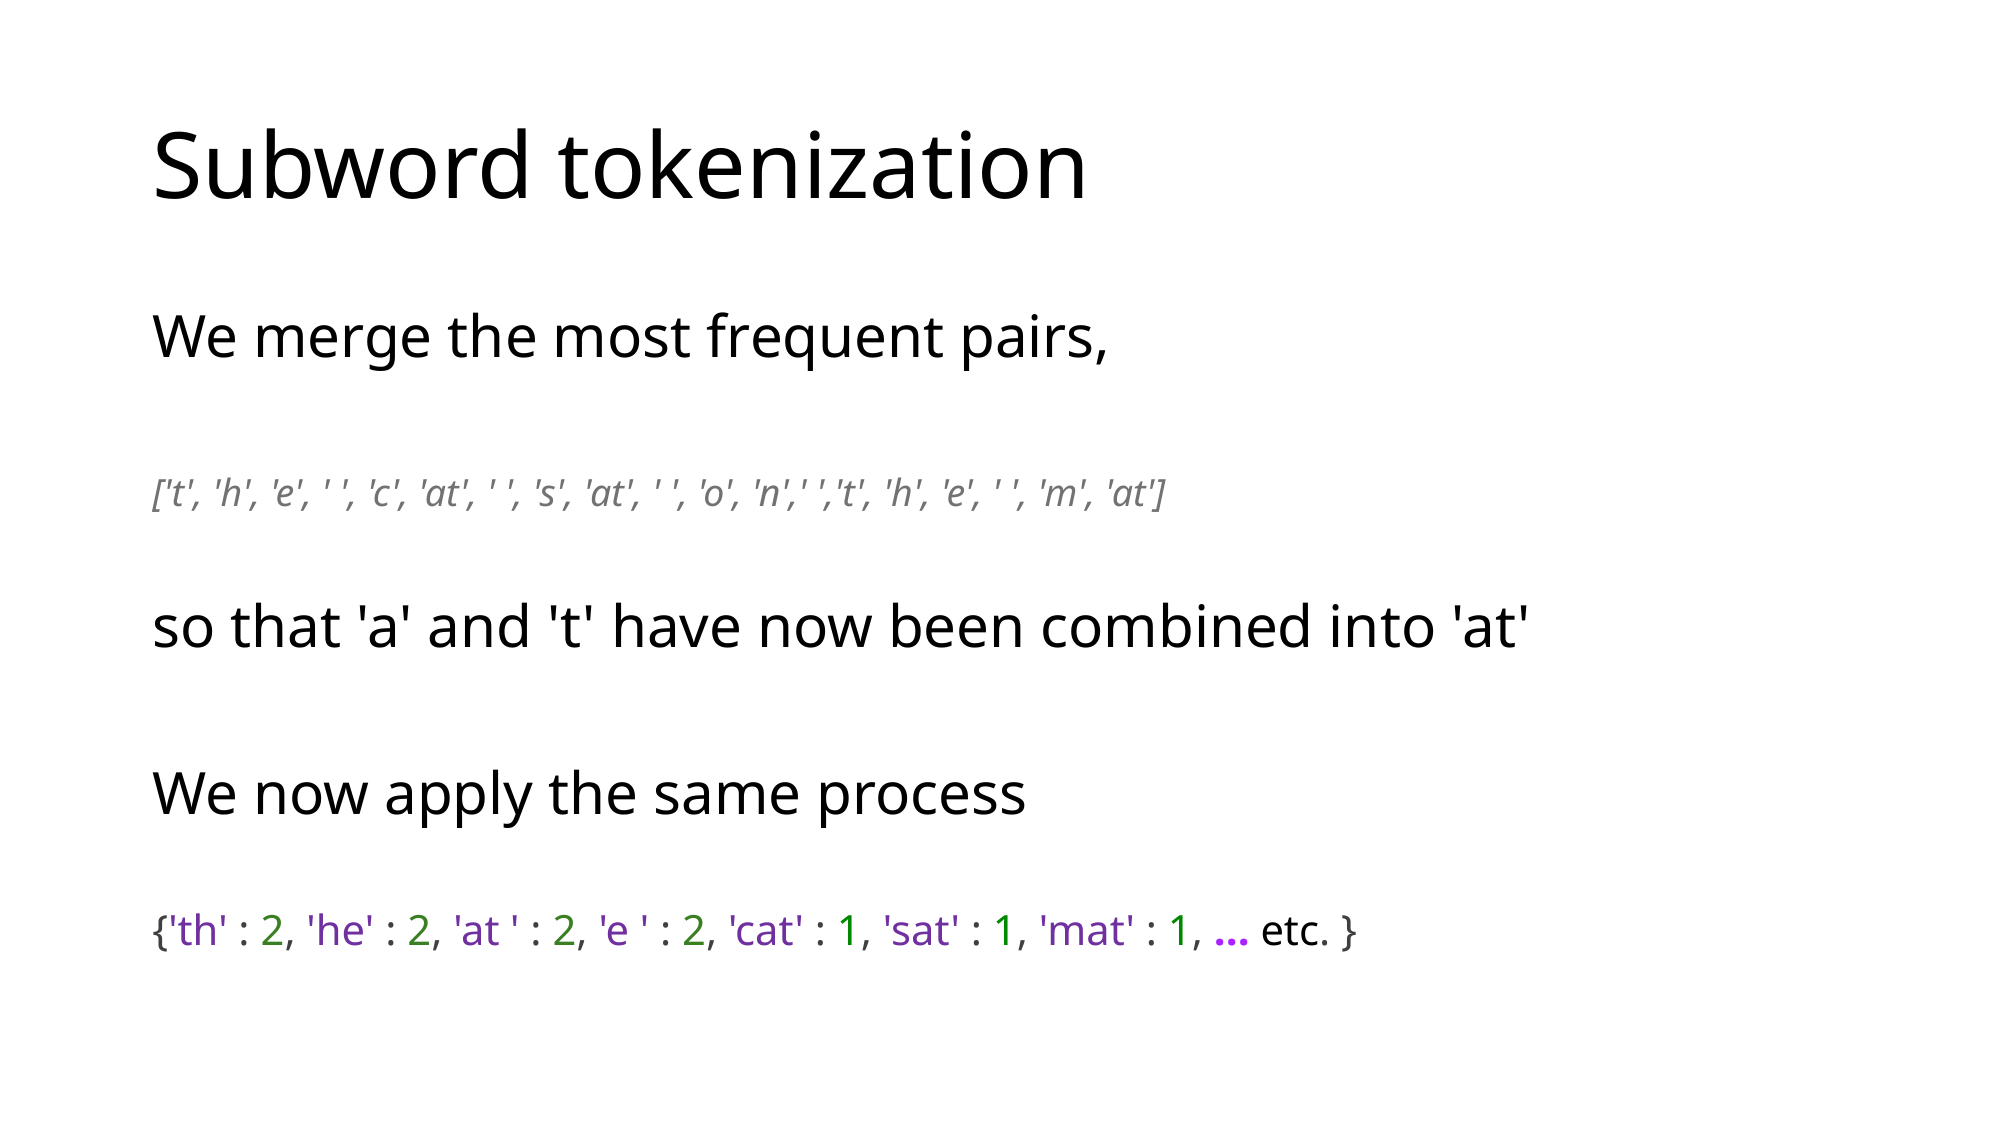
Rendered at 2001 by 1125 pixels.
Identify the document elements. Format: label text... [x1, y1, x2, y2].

list We merge the most frequent pairs, ['t', 'h', 'e', ' ', 'c', 'at', ' ', 's', 'at', ' ', 'o', 'n',' ','t', 'h', 'e', ' ', 'm', 'at'] so that 'a' and 't' have now been combined into 'at' We now apply the same process {'th' : 2, 'he' : 2, 'at ' : 2, 'e ' : 2, 'cat' : 1, 'sat' : 1, 'mat' : 1, ... etc. } [137, 299, 1863, 1014]
title Subword tokenization [137, 59, 1863, 278]
